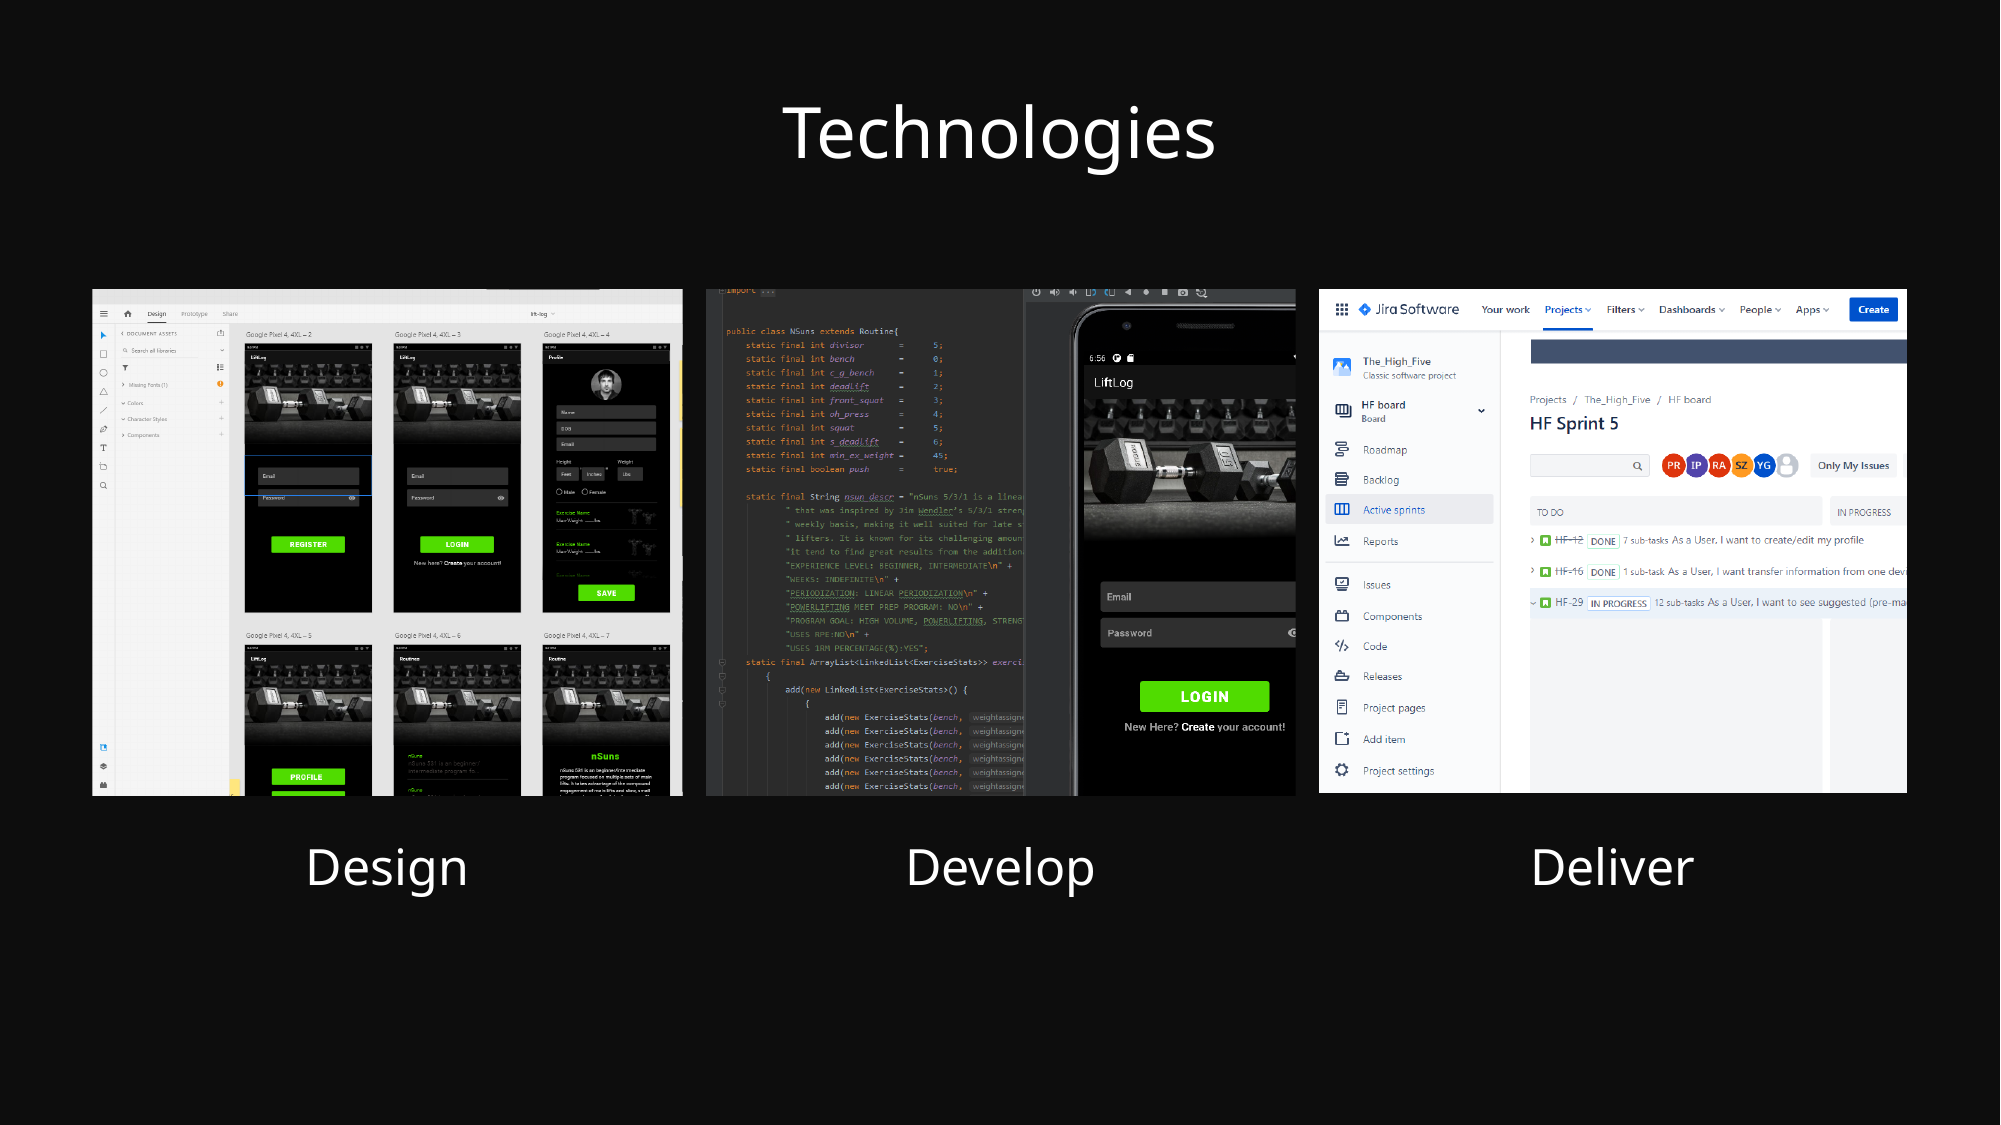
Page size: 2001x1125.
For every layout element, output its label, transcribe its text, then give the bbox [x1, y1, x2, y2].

picture [1319, 289, 1907, 793]
text_box Technologies [673, 87, 1327, 173]
text_box Develop [706, 834, 1296, 895]
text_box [92, 289, 683, 796]
text_box Design [92, 834, 683, 895]
text_box Deliver [1319, 834, 1907, 895]
picture [706, 289, 1296, 796]
